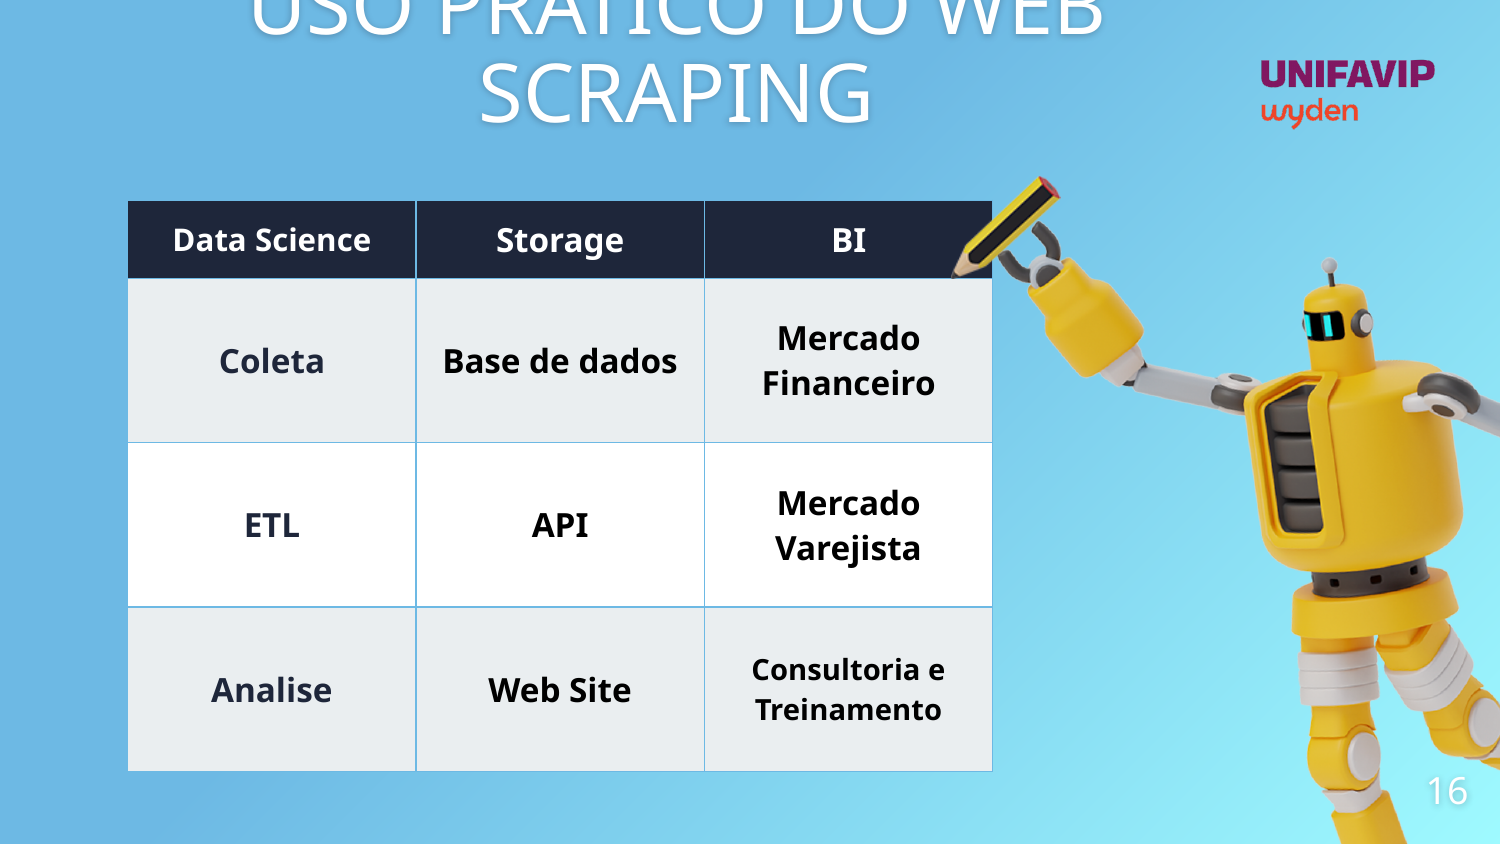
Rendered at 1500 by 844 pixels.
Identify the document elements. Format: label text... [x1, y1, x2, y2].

table_header Data Science [128, 201, 415, 278]
table_cell Coleta [128, 279, 415, 442]
table_cell Base de dados [417, 279, 704, 442]
table_cell Consultoria e Treinamento [705, 608, 992, 771]
title USO PRÁTICO DO WEB SCRAPING [127, 70, 1227, 200]
table_header BI [705, 201, 946, 278]
table_cell API [417, 443, 704, 606]
table_cell Mercado Financeiro [705, 279, 992, 442]
table_cell ETL [128, 443, 415, 606]
picture [1240, 47, 1446, 135]
table_header Storage [417, 201, 704, 278]
table_cell Mercado Varejista [705, 443, 992, 606]
table_cell Web Site [417, 608, 704, 771]
picture [951, 158, 1500, 844]
table_cell Analise [128, 608, 415, 771]
